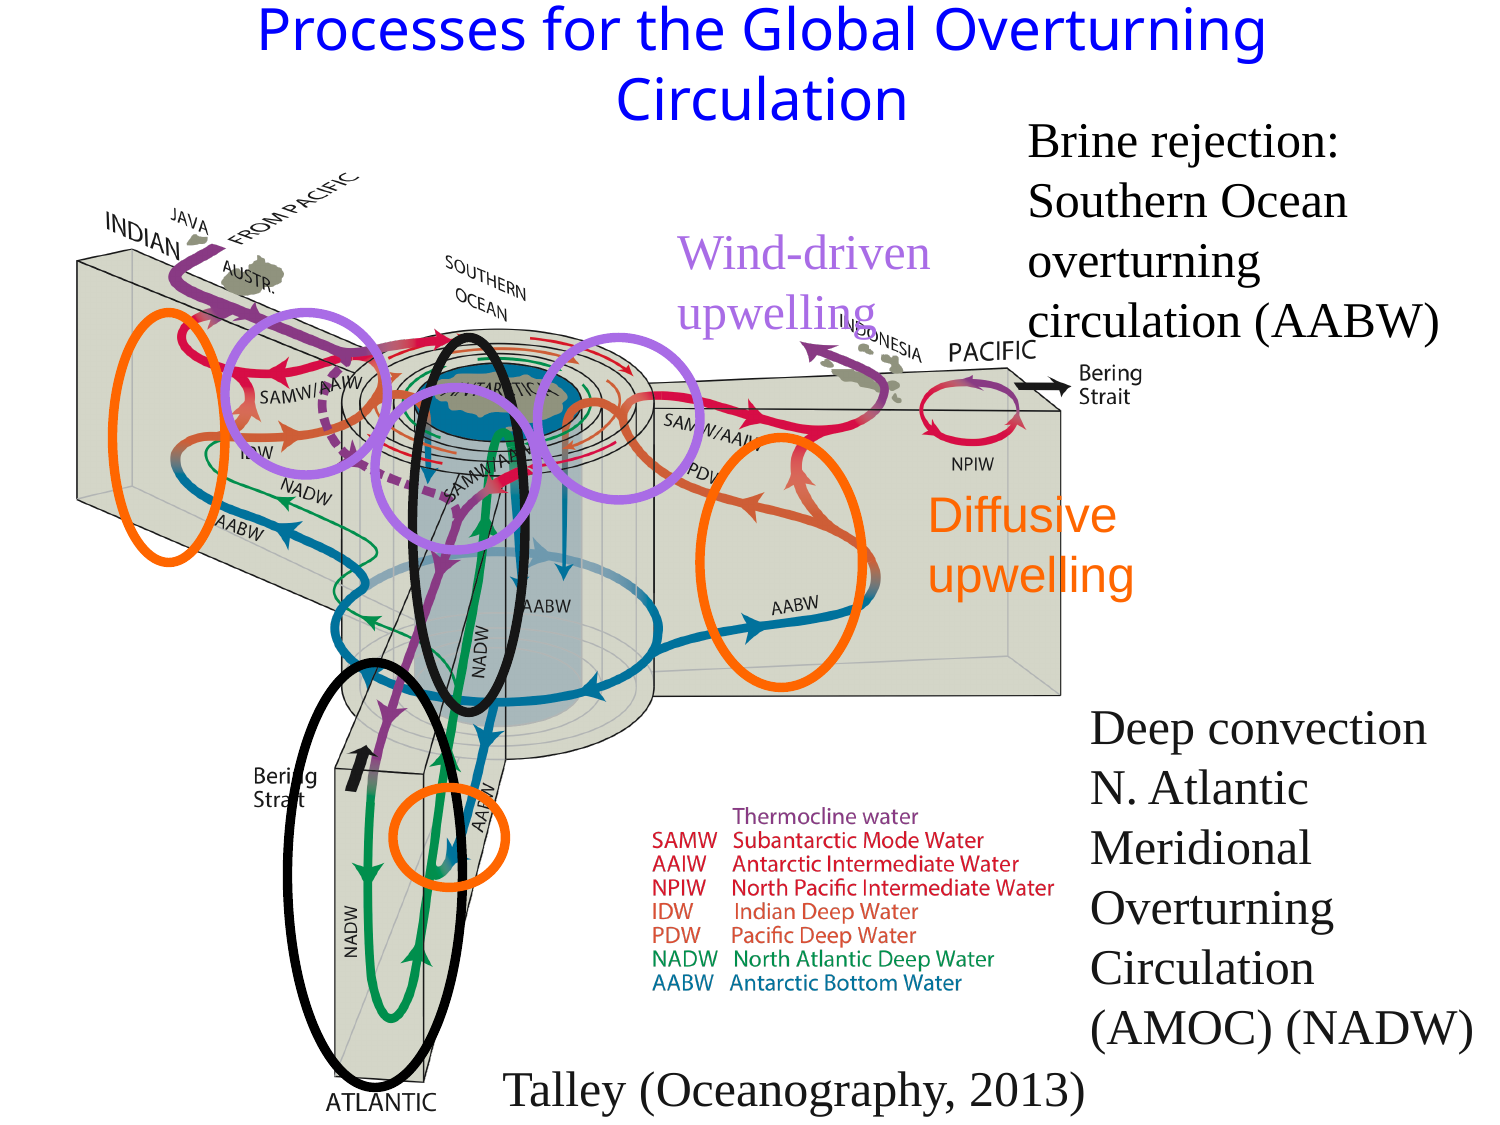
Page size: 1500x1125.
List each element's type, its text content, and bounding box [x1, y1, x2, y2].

picture [43, 149, 1167, 1125]
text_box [112, 312, 1188, 888]
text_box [412, 99, 1500, 713]
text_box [224, 212, 976, 551]
title Processes for the Global Overturning Circulation [124, 0, 1401, 126]
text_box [287, 720, 1500, 1088]
